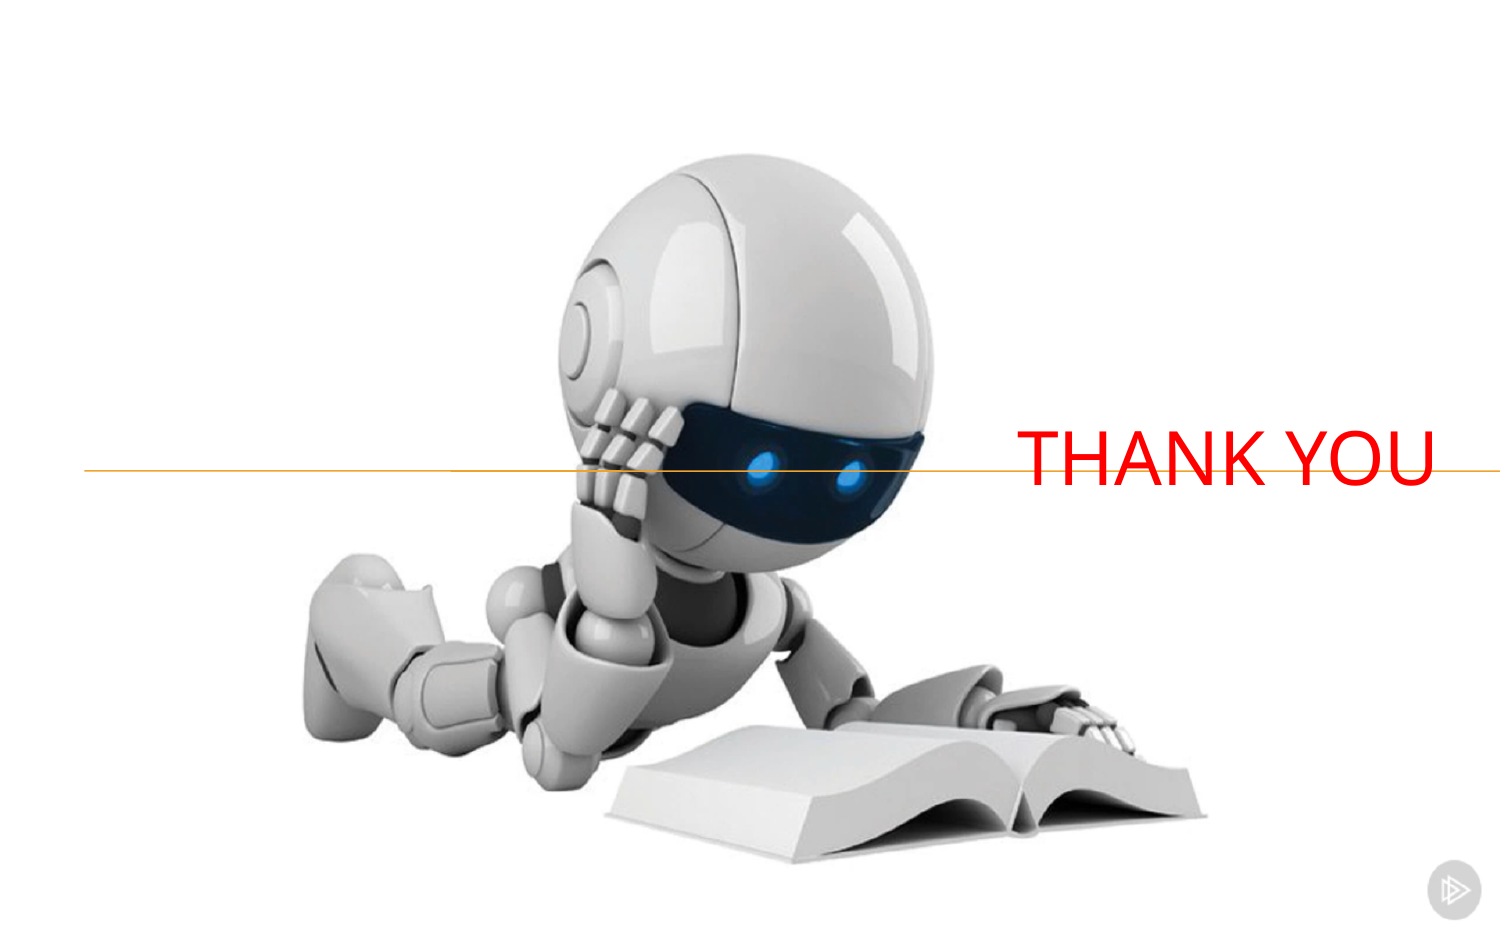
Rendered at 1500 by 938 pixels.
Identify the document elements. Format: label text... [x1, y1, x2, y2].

title THANK YOU [29, 402, 1455, 565]
picture [0, 0, 1500, 938]
